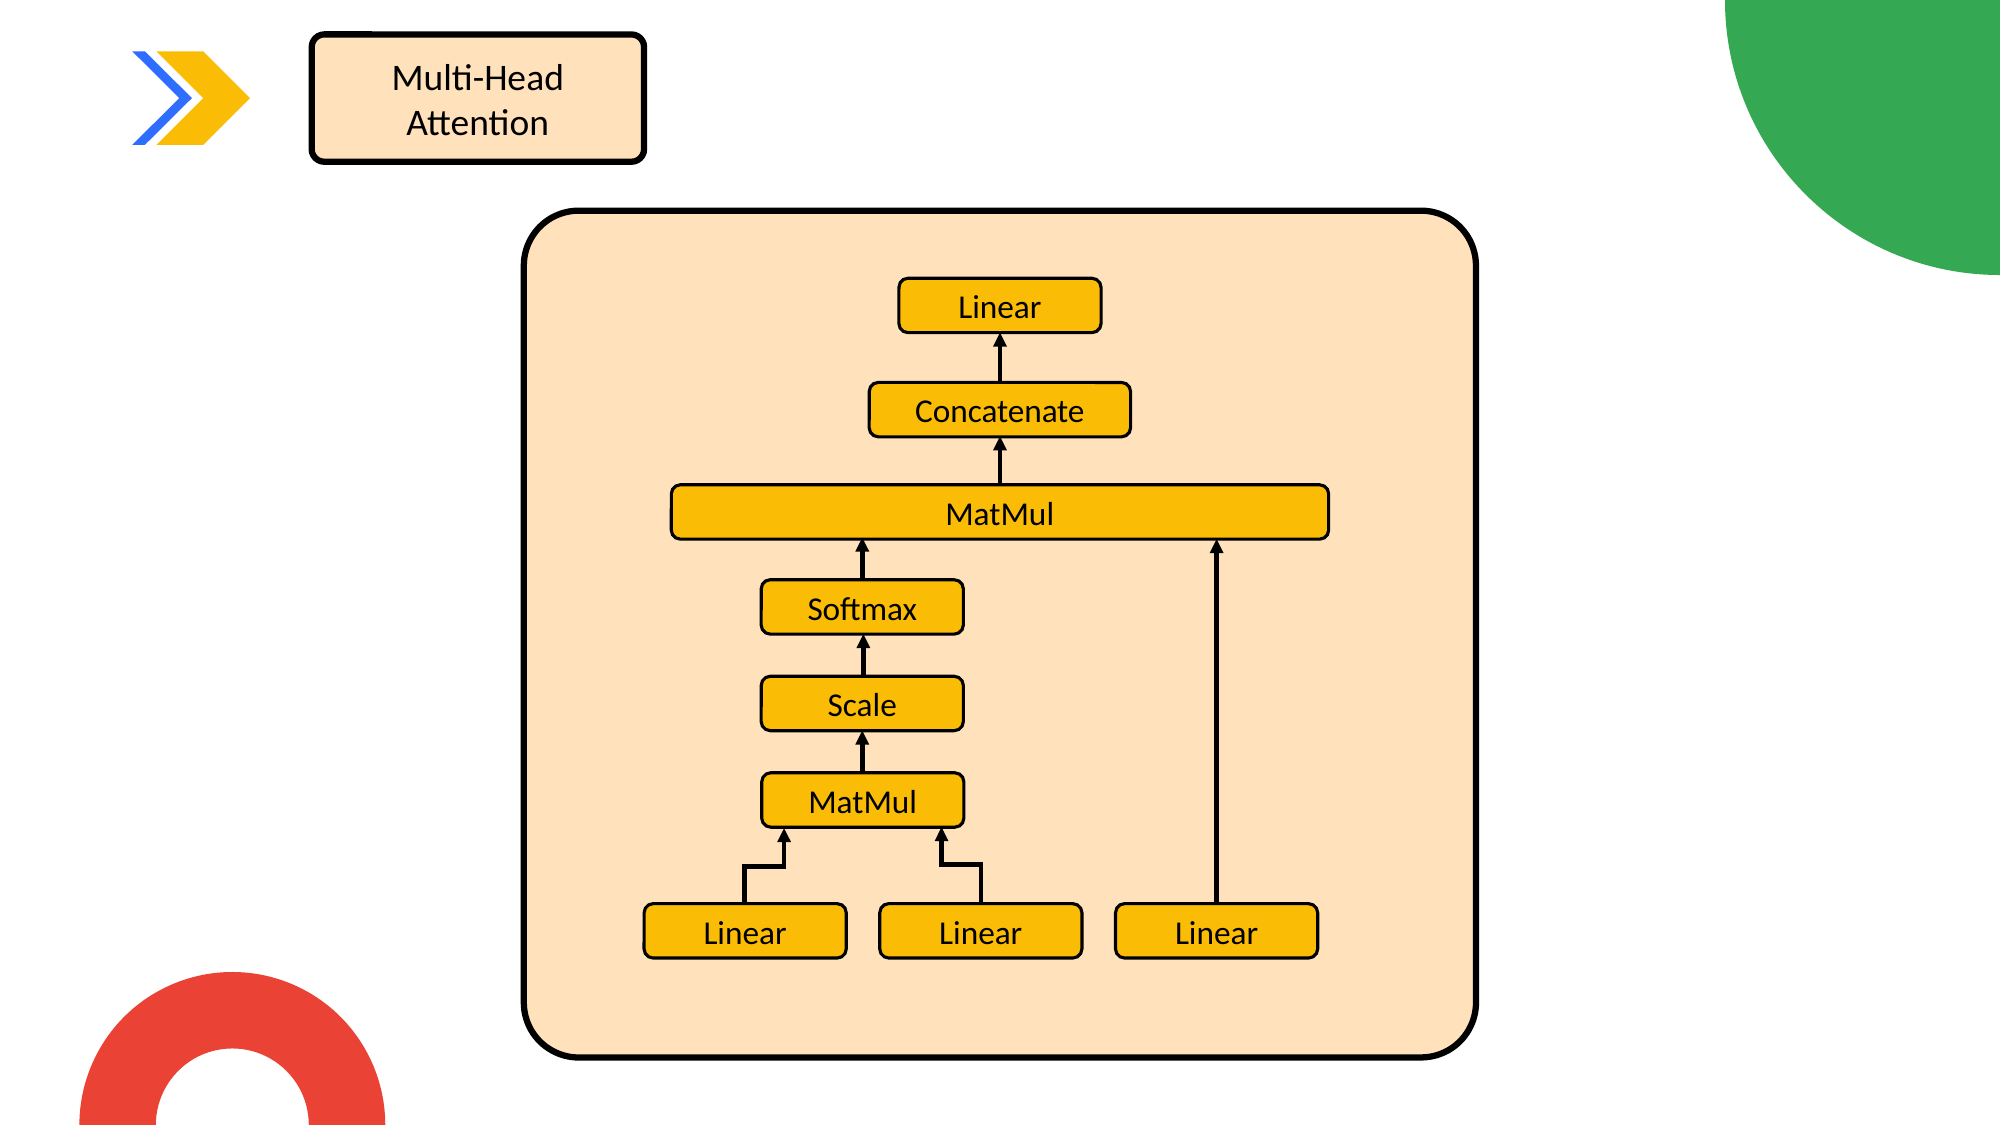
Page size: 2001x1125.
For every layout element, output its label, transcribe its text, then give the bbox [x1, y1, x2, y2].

text_box [1723, 0, 2000, 277]
text_box [78, 970, 387, 1125]
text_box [132, 51, 250, 145]
text_box Multi-Head Attention [310, 33, 646, 163]
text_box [523, 210, 1476, 1058]
